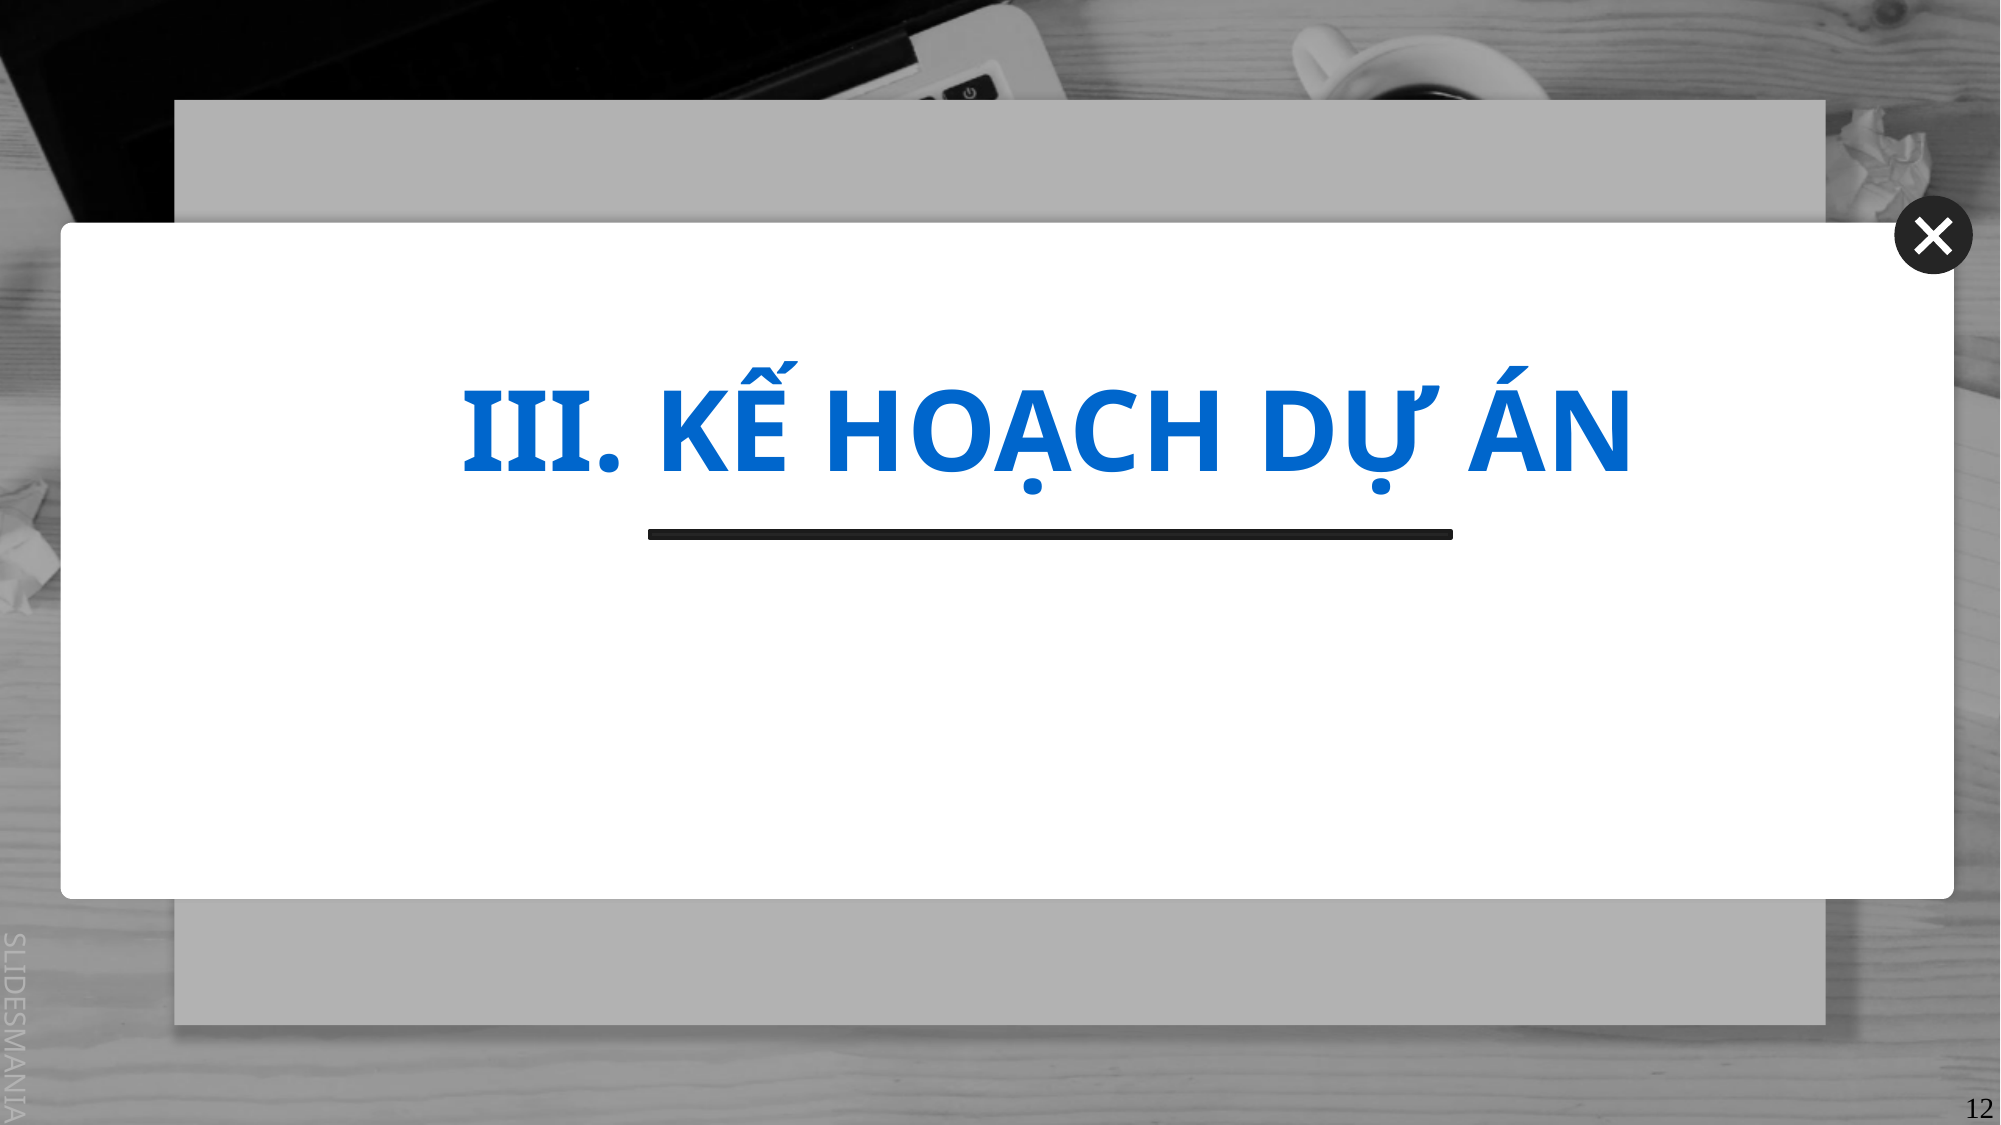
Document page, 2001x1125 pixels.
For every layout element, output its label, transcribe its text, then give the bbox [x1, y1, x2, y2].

text_box [648, 529, 1453, 540]
title III. KẾ HOẠCH DỰ ÁN [327, 303, 1773, 514]
text_box 12 [1950, 1082, 2000, 1125]
text_box [1894, 195, 1973, 275]
picture [0, 0, 2001, 1125]
